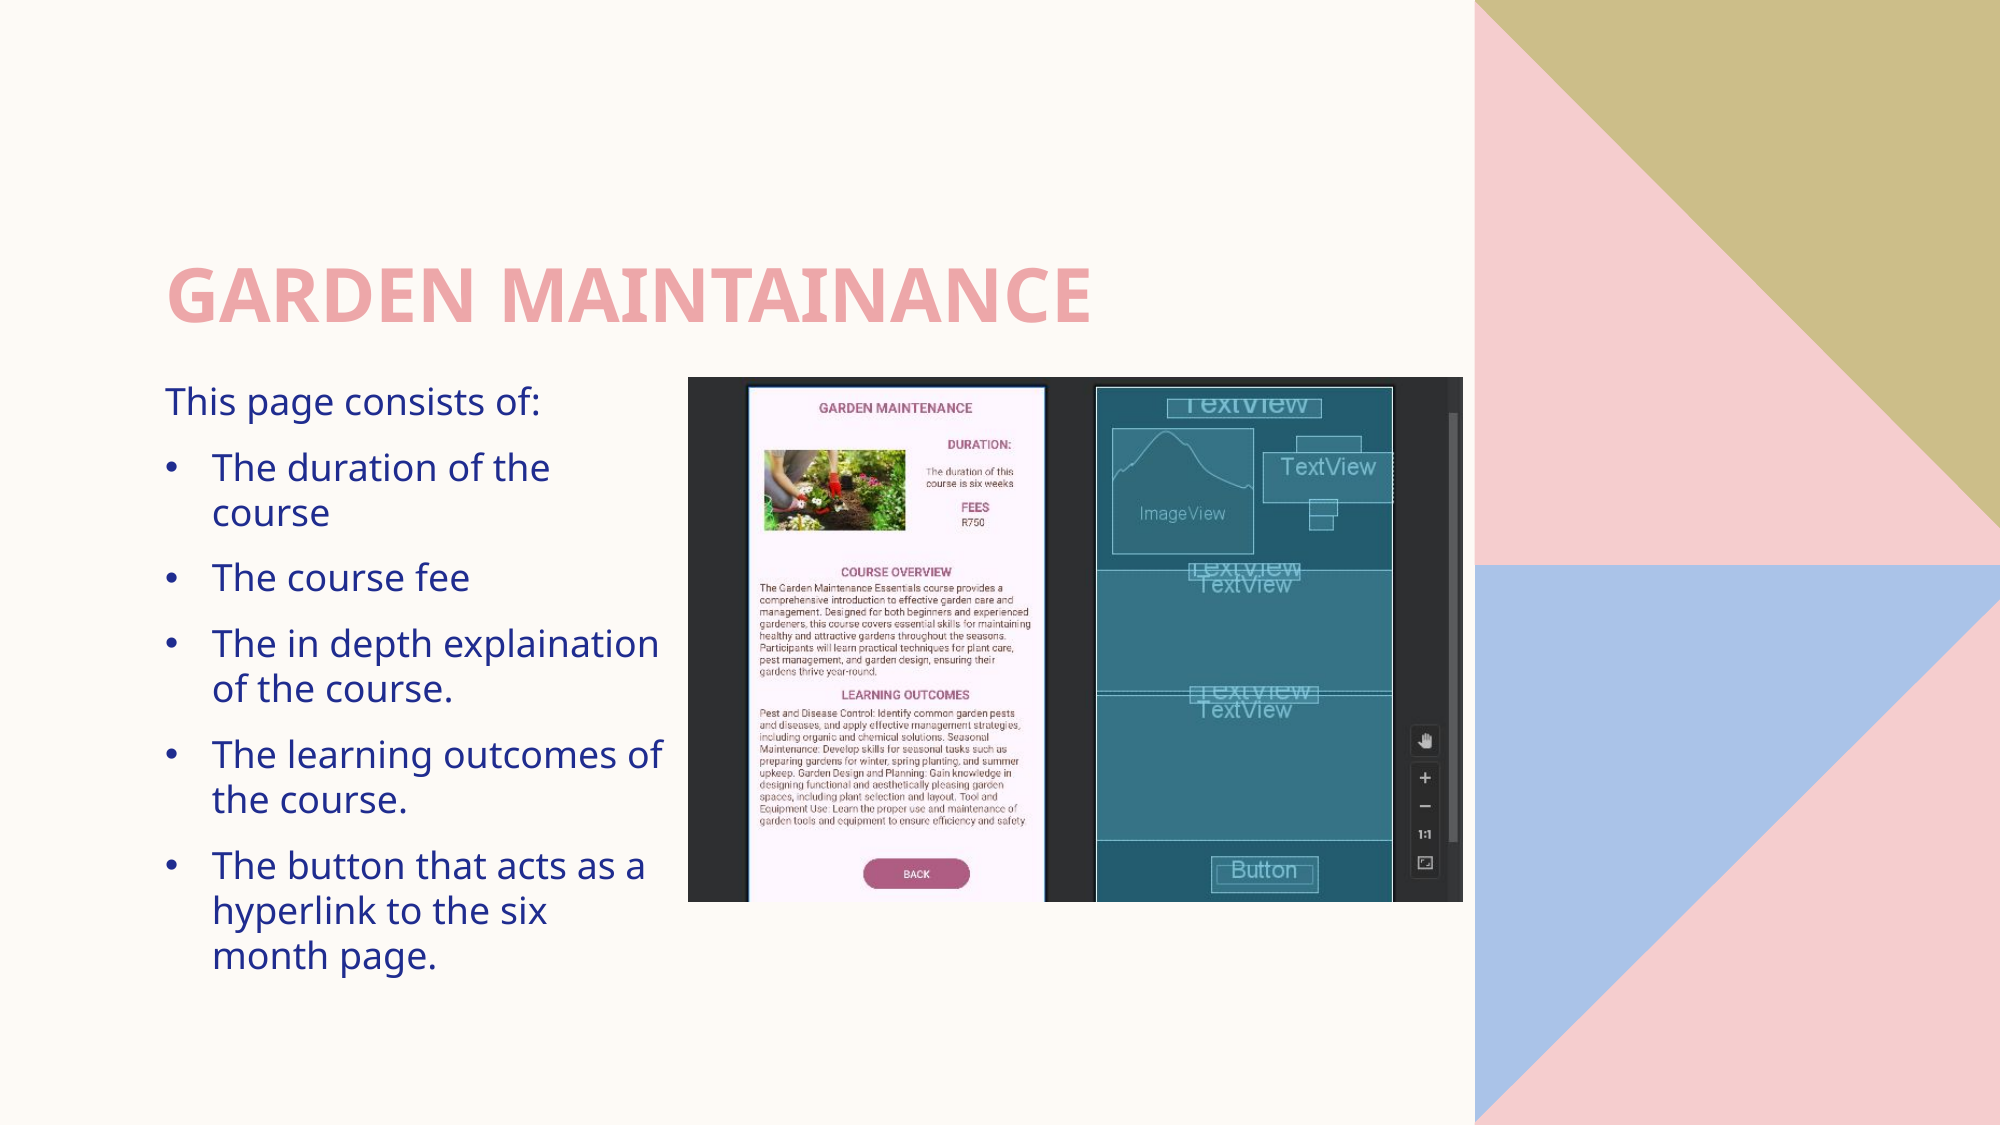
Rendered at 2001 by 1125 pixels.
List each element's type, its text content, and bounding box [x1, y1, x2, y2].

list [688, 377, 1463, 902]
list This page consists of: The duration of the course The course fee The in depth explaination of the course. The learning outcomes of the course. The button that acts as a hyperlink to the six month page. [150, 377, 689, 988]
title Garden maintainance [150, 136, 1429, 338]
